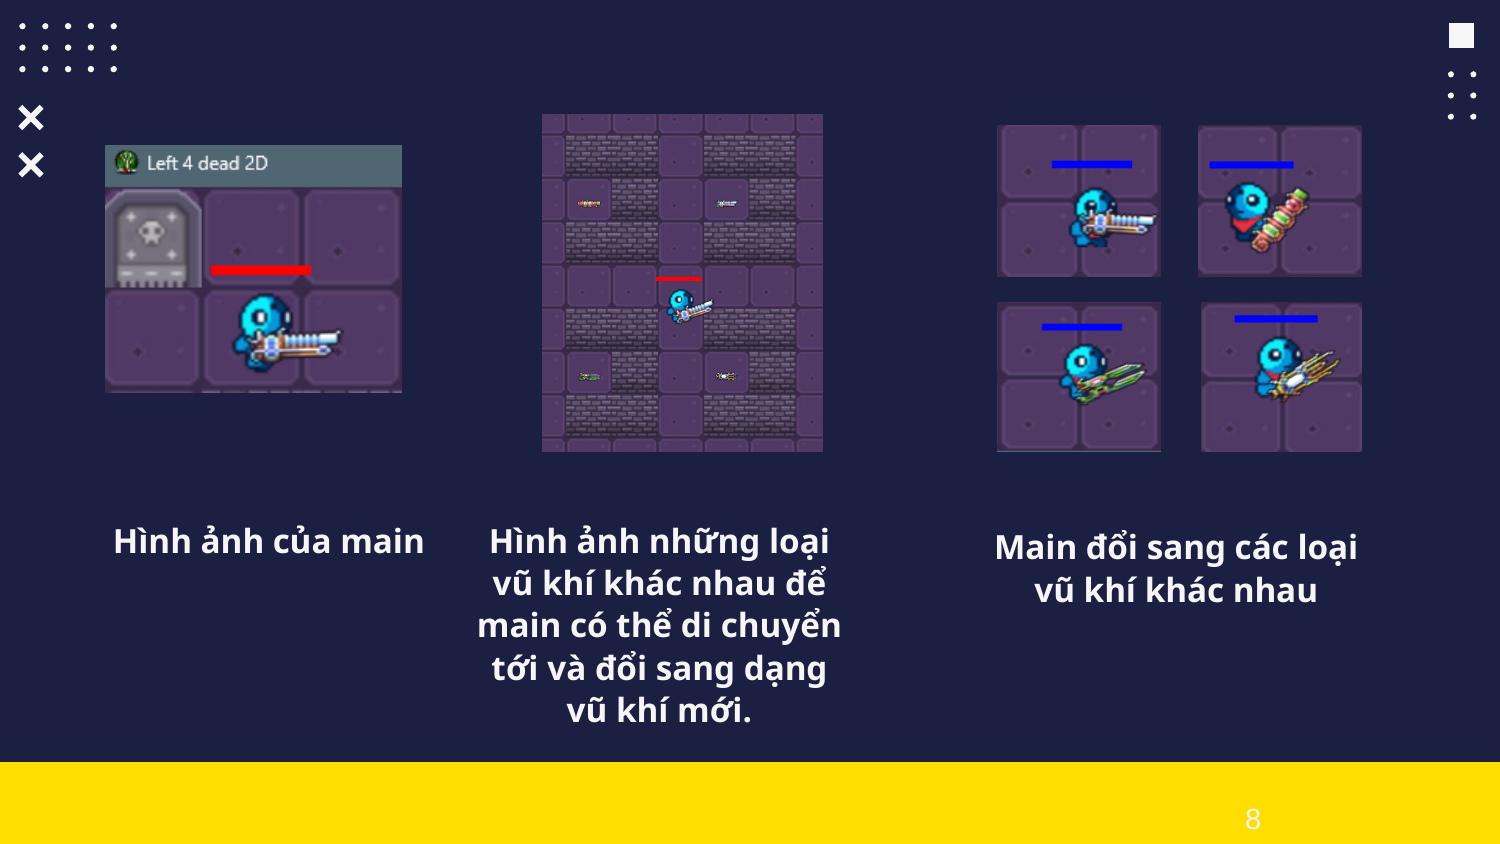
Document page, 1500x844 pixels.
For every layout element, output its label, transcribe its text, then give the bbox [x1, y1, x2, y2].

picture [1200, 302, 1363, 452]
text_box Hình ảnh của main [98, 510, 452, 568]
text_box Hình ảnh những loại vũ khí khác nhau để main có thể di chuyển tới và đổi sang dạng vũ khí mới. [452, 510, 1008, 737]
picture [1198, 124, 1363, 277]
picture [104, 145, 403, 393]
picture [996, 302, 1161, 452]
text_box 8 [1230, 793, 1488, 843]
picture [542, 114, 823, 452]
text_box Main đổi sang các loại vũ khí khác nhau [969, 516, 1500, 617]
picture [996, 124, 1161, 277]
